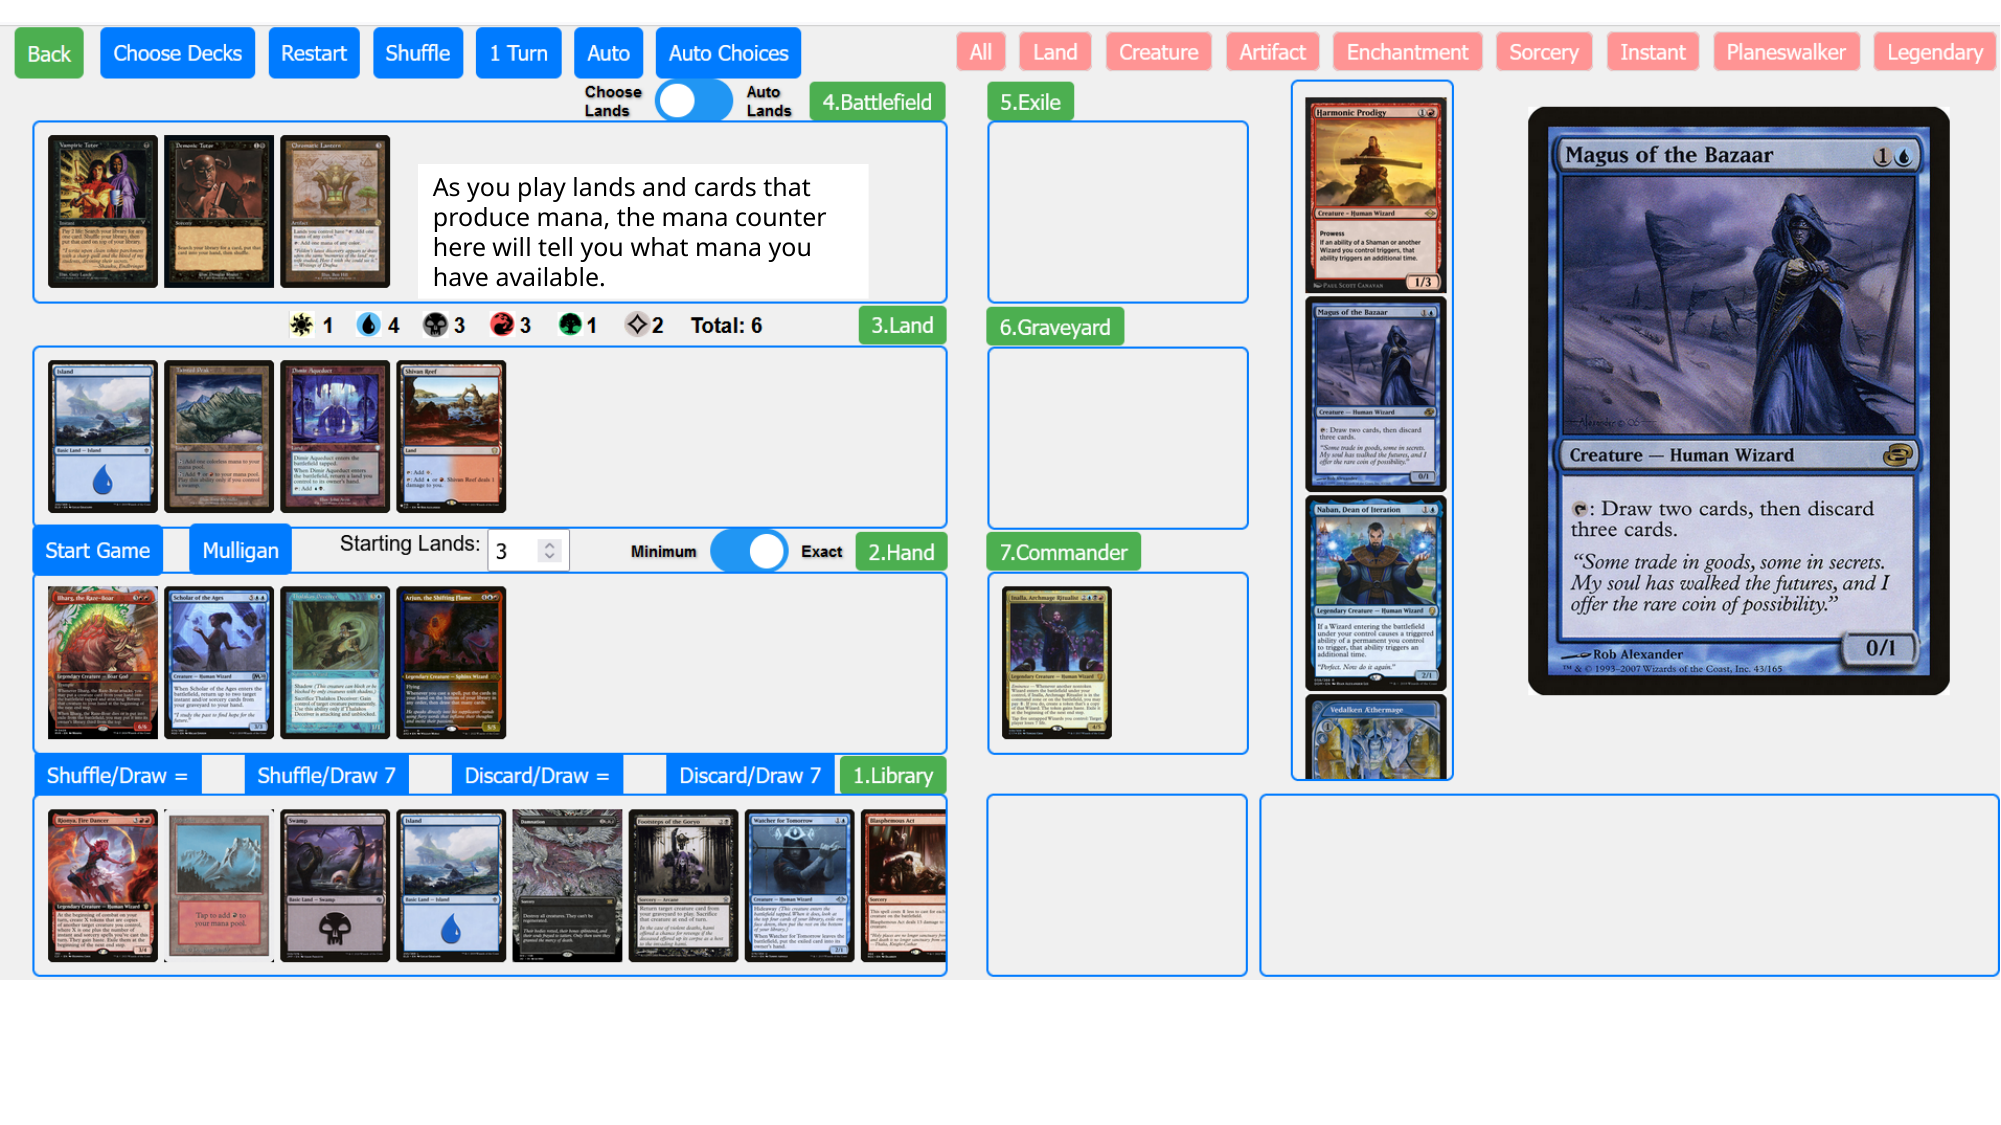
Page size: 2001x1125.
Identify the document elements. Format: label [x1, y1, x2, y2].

picture [0, 22, 2000, 981]
